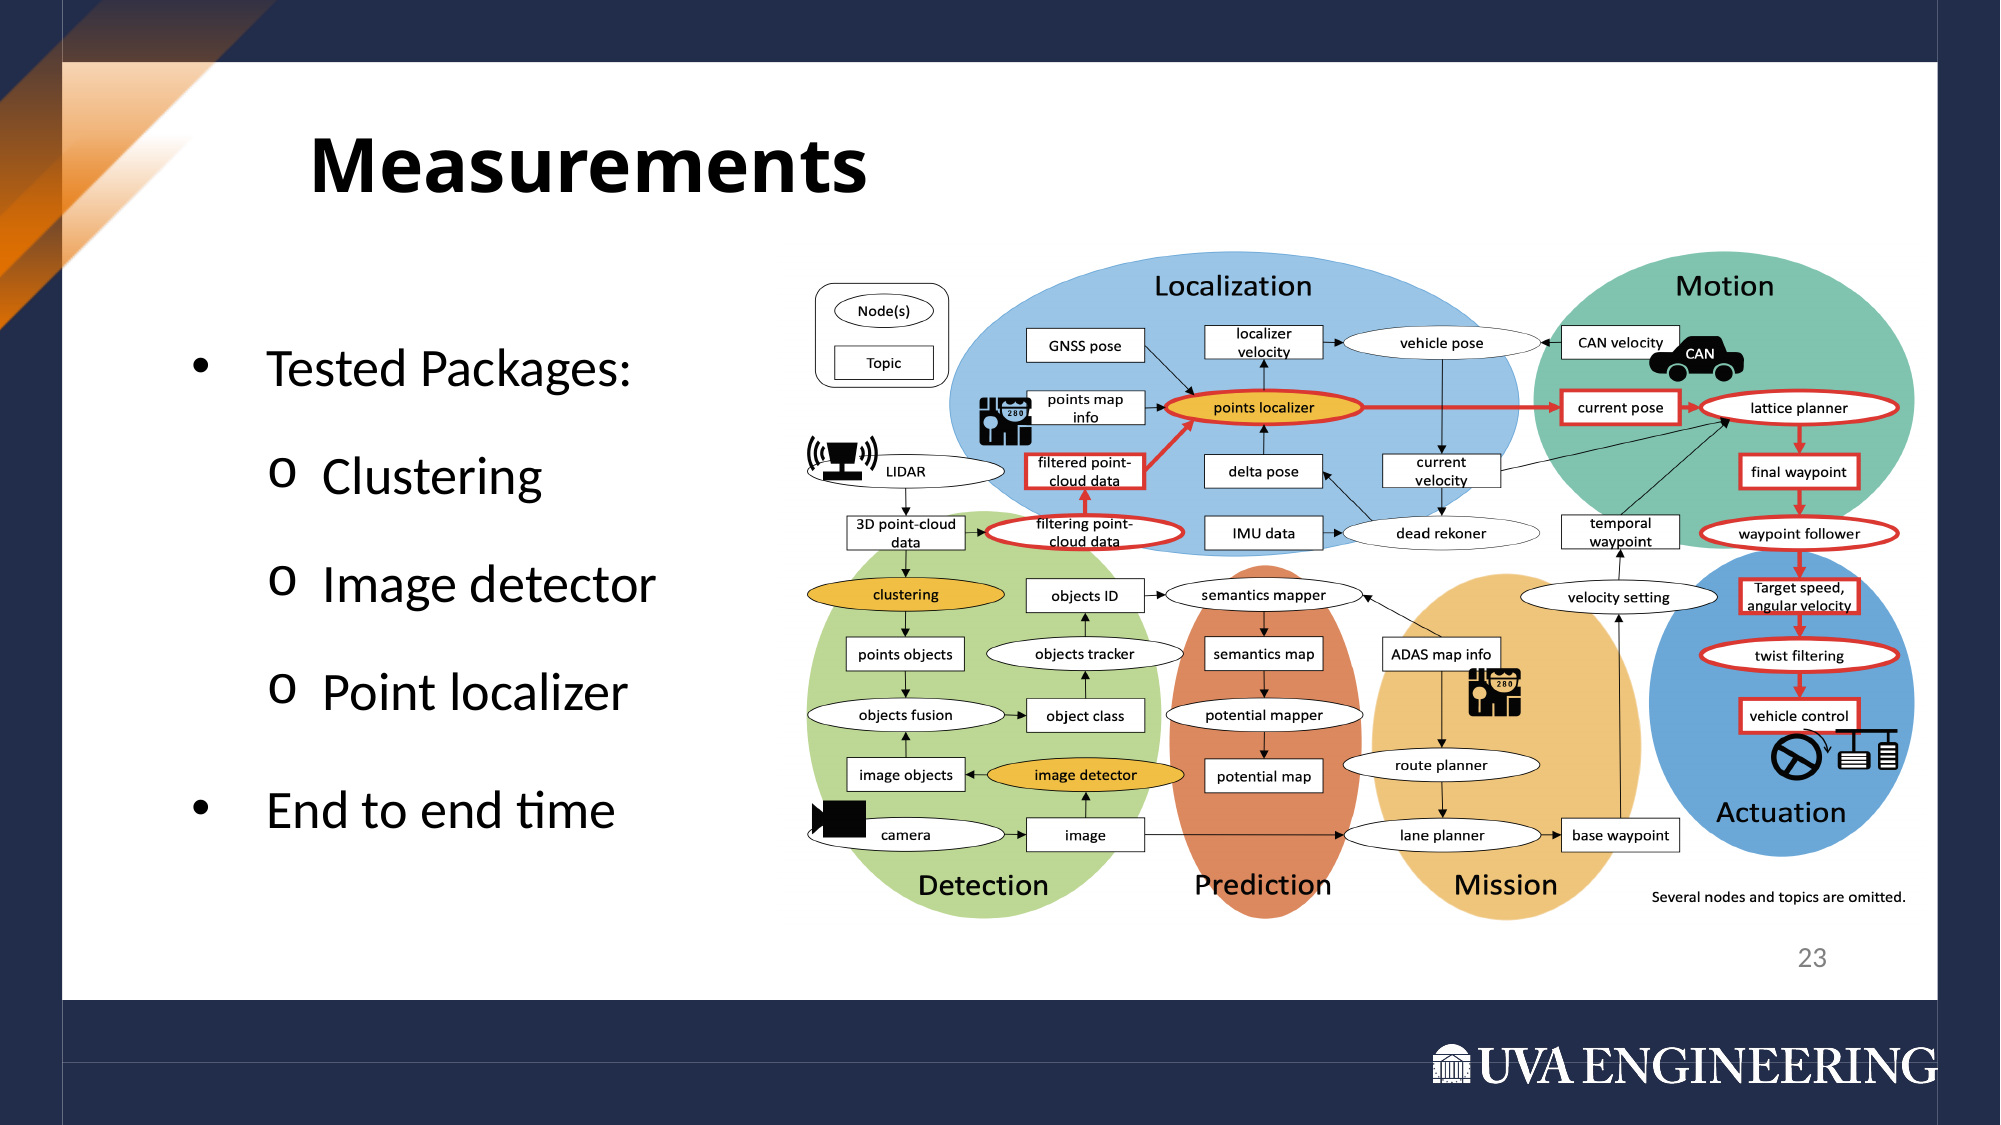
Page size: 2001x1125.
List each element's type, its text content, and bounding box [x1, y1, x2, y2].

picture [0, 0, 284, 338]
picture [1433, 1044, 1938, 1084]
text_box 23 [1782, 931, 1844, 981]
picture [778, 237, 1926, 930]
list Measurements [294, 120, 1906, 259]
text_box Tested Packages: Clustering Image detector Point localizer End to end time [176, 292, 778, 505]
